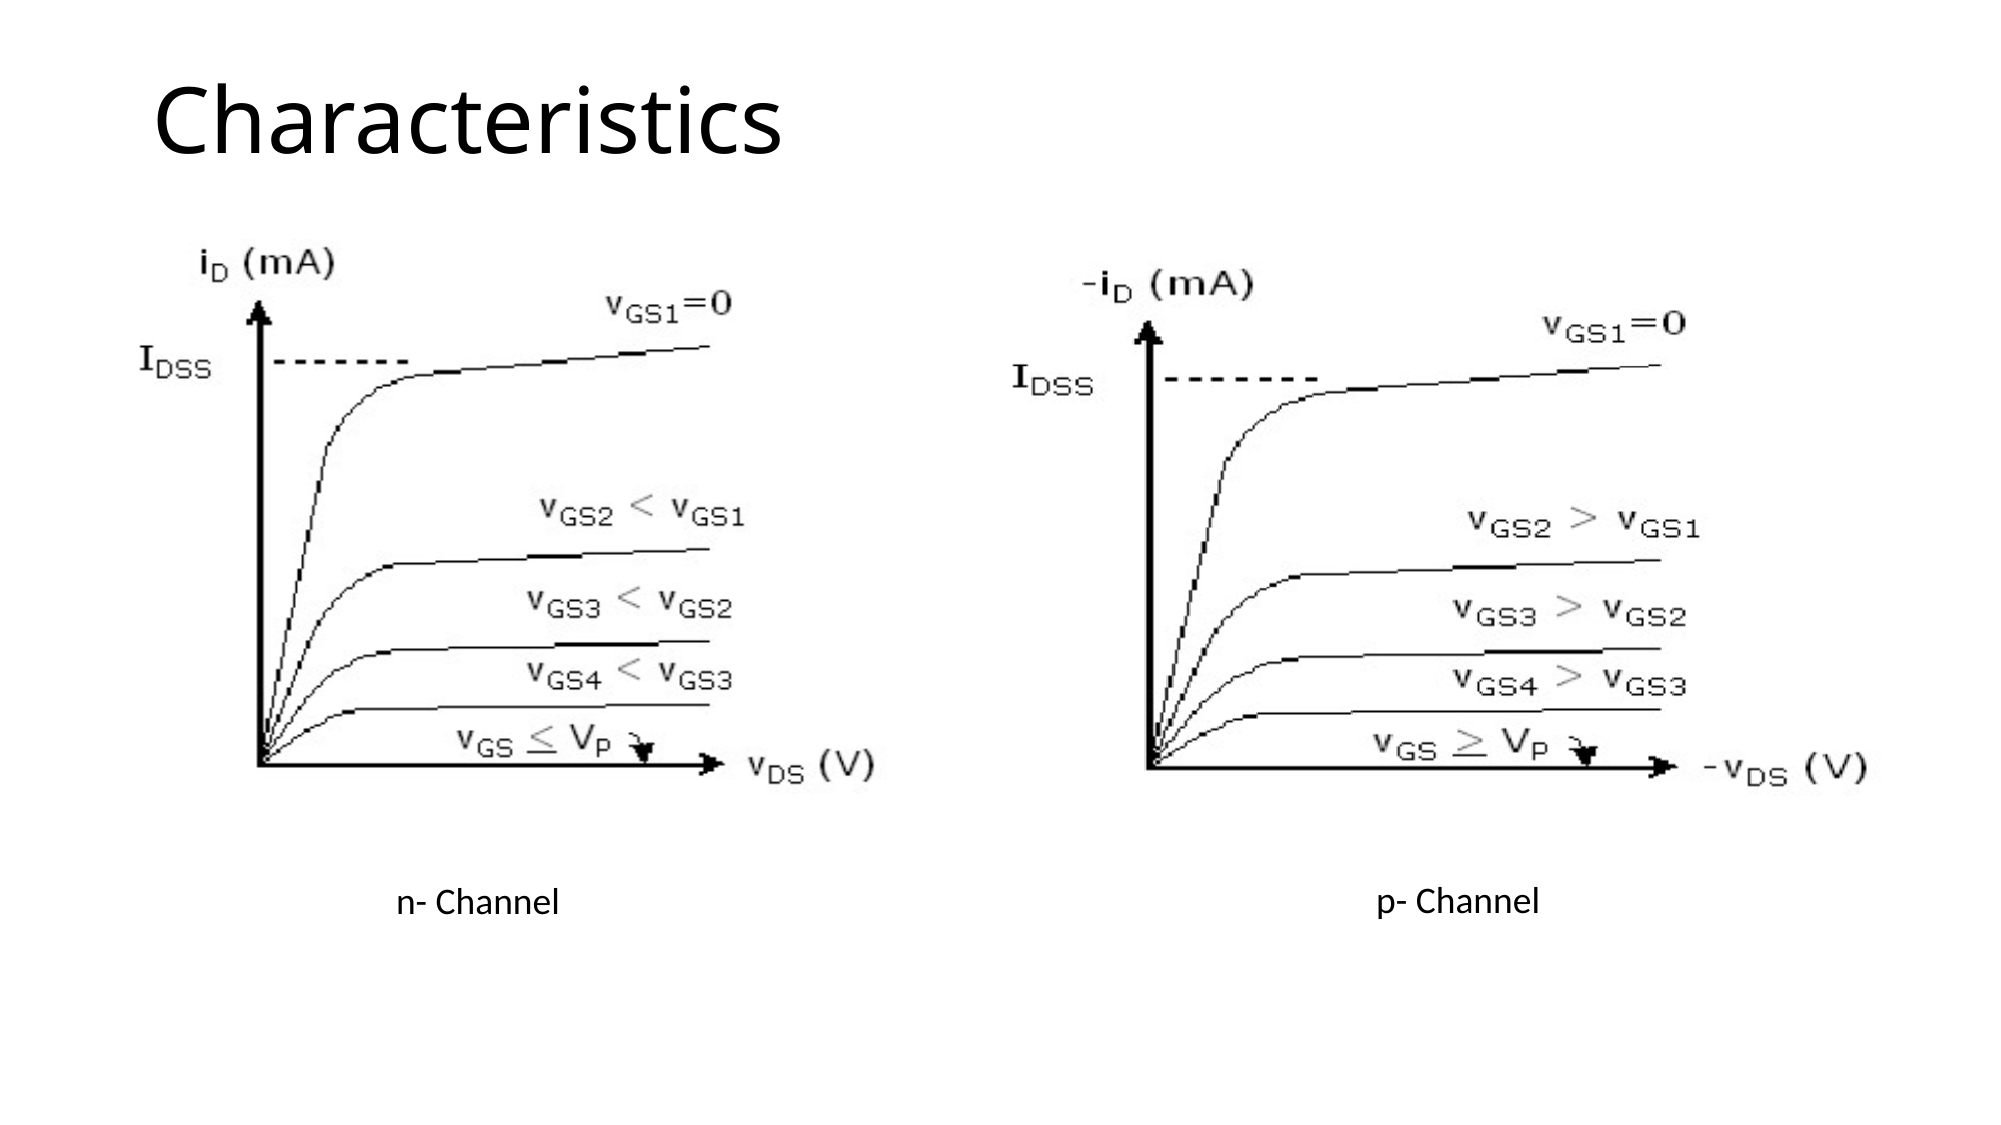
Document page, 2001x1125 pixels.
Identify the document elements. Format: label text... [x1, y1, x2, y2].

picture [999, 256, 1881, 808]
text_box n- Channel [381, 869, 576, 930]
title Characteristics [137, 14, 1863, 233]
text_box p- Channel [1361, 868, 1556, 929]
picture [137, 232, 948, 832]
